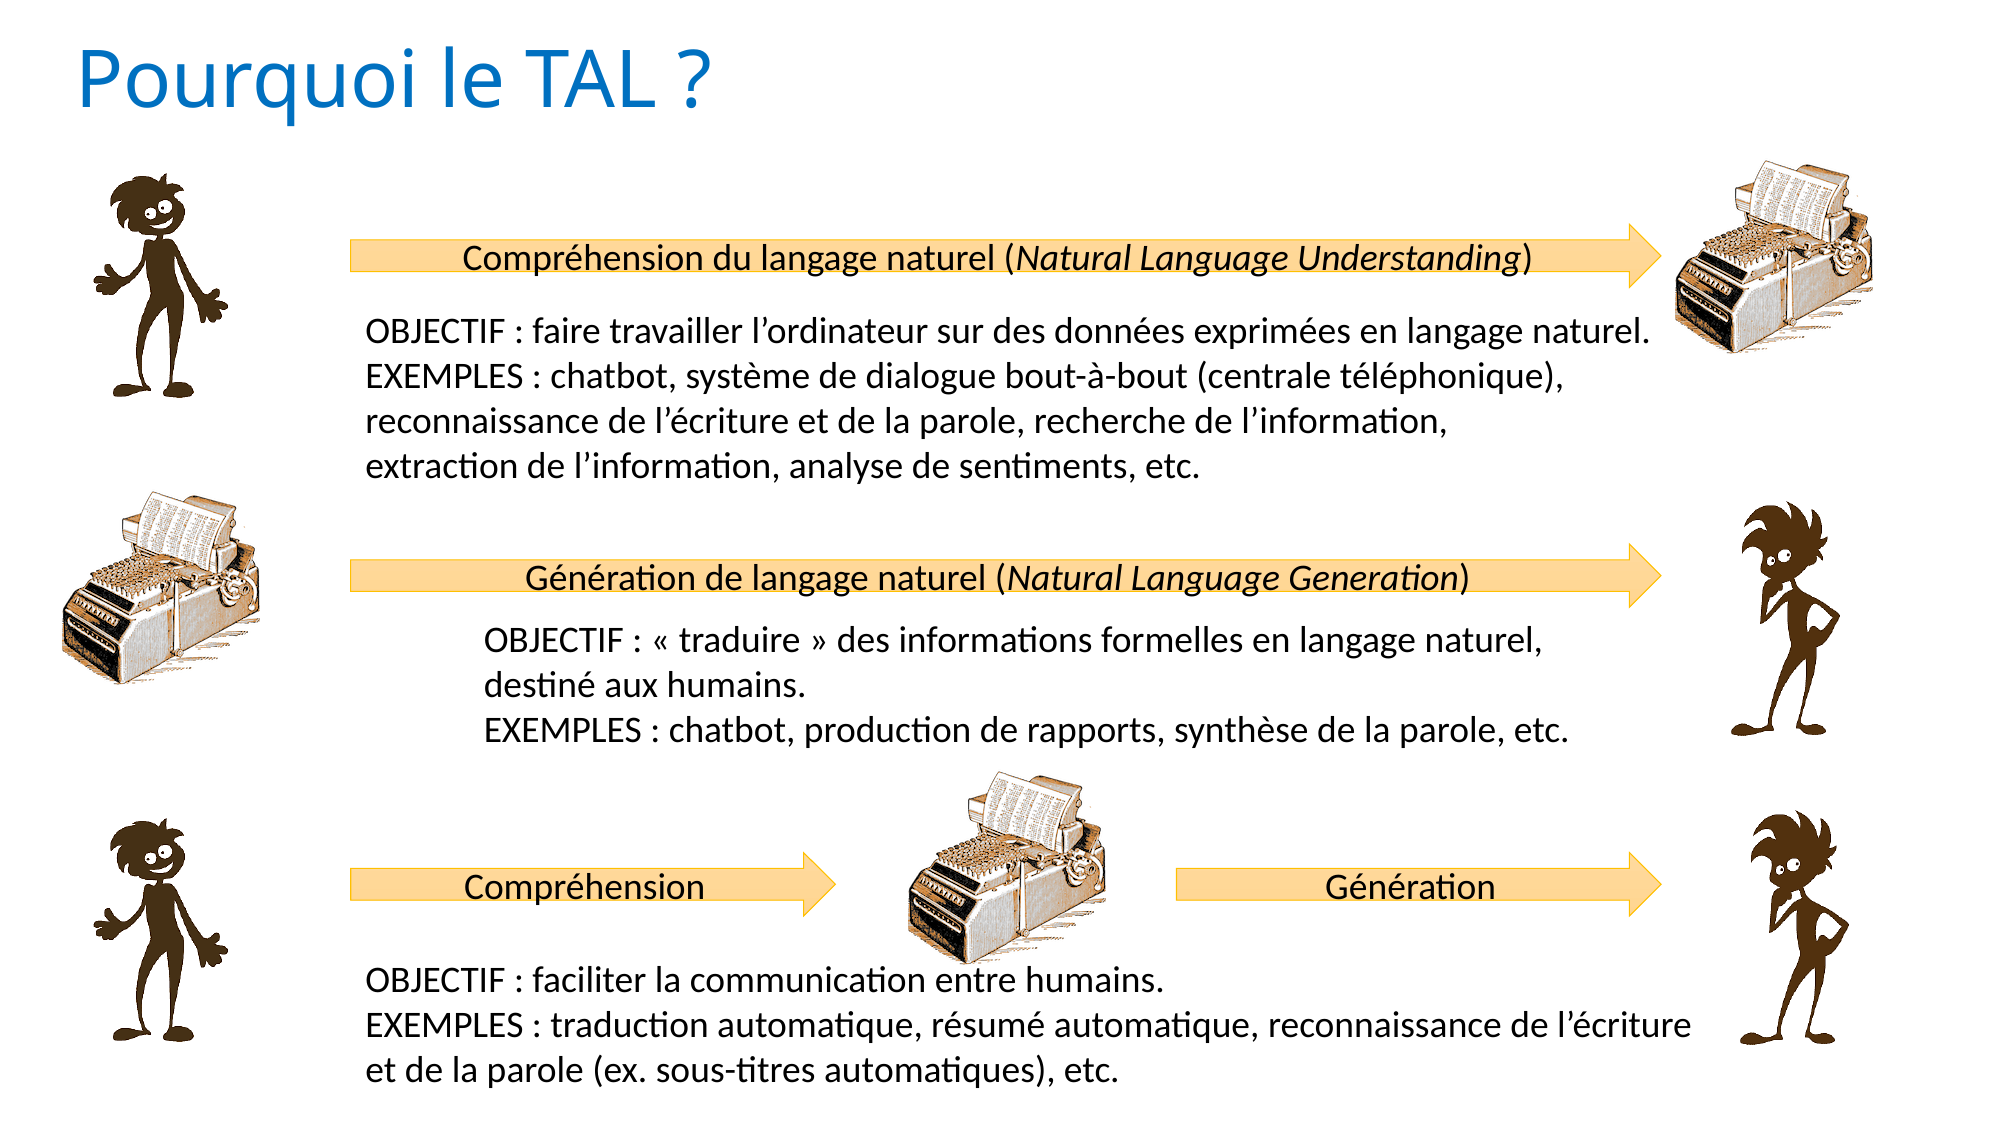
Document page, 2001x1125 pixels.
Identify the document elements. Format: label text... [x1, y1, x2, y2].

title Pourquoi le TAL ? [60, 30, 1952, 133]
picture [1729, 499, 1841, 739]
picture [91, 168, 231, 405]
text_box Compréhension [350, 851, 837, 918]
picture [908, 768, 1106, 966]
picture [1738, 808, 1850, 1048]
picture [62, 488, 260, 686]
picture [1675, 157, 1873, 355]
text_box OBJECTIF : faire travailler l’ordinateur sur des données exprimées en langage naturel. EXEMPLES : chatbot, système de dialogue bout-à-bout (centrale téléphonique), reconnaissance de l’écriture et de la parole, recherche de l’information, extraction de l’information, analyse de sentiments, etc. [350, 298, 1683, 494]
text_box Génération [1175, 851, 1662, 918]
text_box Compréhension du langage naturel (Natural Language Understanding) [350, 222, 1662, 289]
picture [91, 813, 231, 1050]
text_box OBJECTIF : faciliter la communication entre humains. EXEMPLES : traduction automatique, résumé automatique, reconnaissance de l’écriture et de la parole (ex. sous-titres automatiques), etc. [350, 947, 1730, 1098]
text_box OBJECTIF : « traduire » des informations formelles en langage naturel, destiné aux humains. EXEMPLES : chatbot, production de rapports, synthèse de la parole, etc. [469, 607, 1591, 757]
text_box Génération de langage naturel (Natural Language Generation) [350, 542, 1662, 609]
